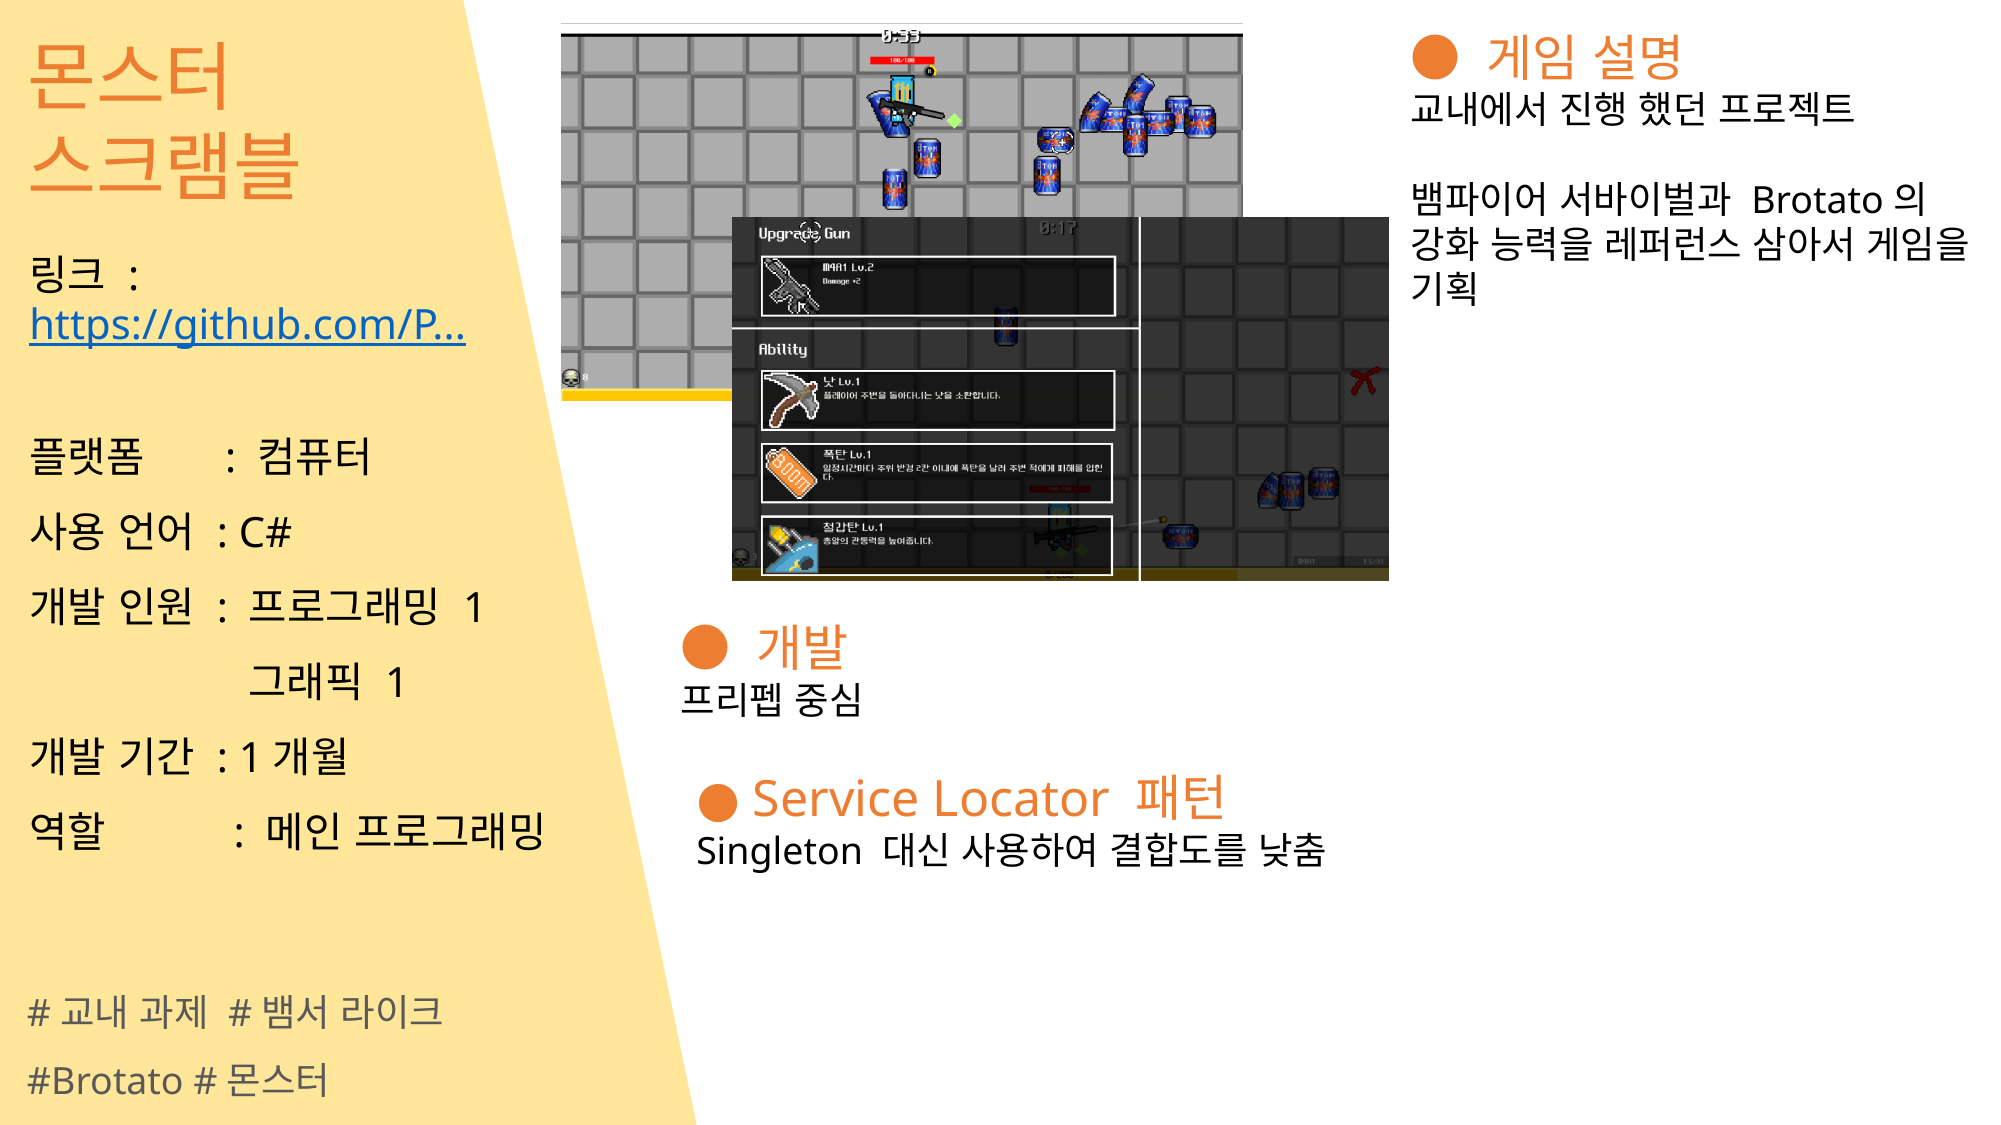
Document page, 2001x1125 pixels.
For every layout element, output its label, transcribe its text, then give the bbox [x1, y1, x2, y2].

text_box 몬스터 스크램블 [12, 22, 485, 217]
text_box #교내 과제 #뱀서 라이크 #Brotato #몬스터 [12, 959, 589, 1110]
text_box 링크 : https://github.com/P... 플랫폼 : 컴퓨터 사용 언어 : C# 개발 인원 : 프로그래밍 1 그래픽 1 개발 기간 : 1개월 역할 : 메인 프로그래밍 [14, 241, 592, 863]
text_box ● 게임 설명 교내에서 진행 했던 프로젝트 뱀파이어 서바이벌과 Brotato의 강화 능력을 레퍼런스 삼아서 게임을 기획 [1396, 19, 1988, 319]
picture [561, 23, 1389, 581]
text_box ● 개발 프리펩 중심 [666, 609, 1988, 730]
text_box ● Service Locator 패턴 Singleton 대신 사용하여 결합도를 낮춤 [681, 759, 1973, 879]
text_box [0, 0, 697, 1125]
